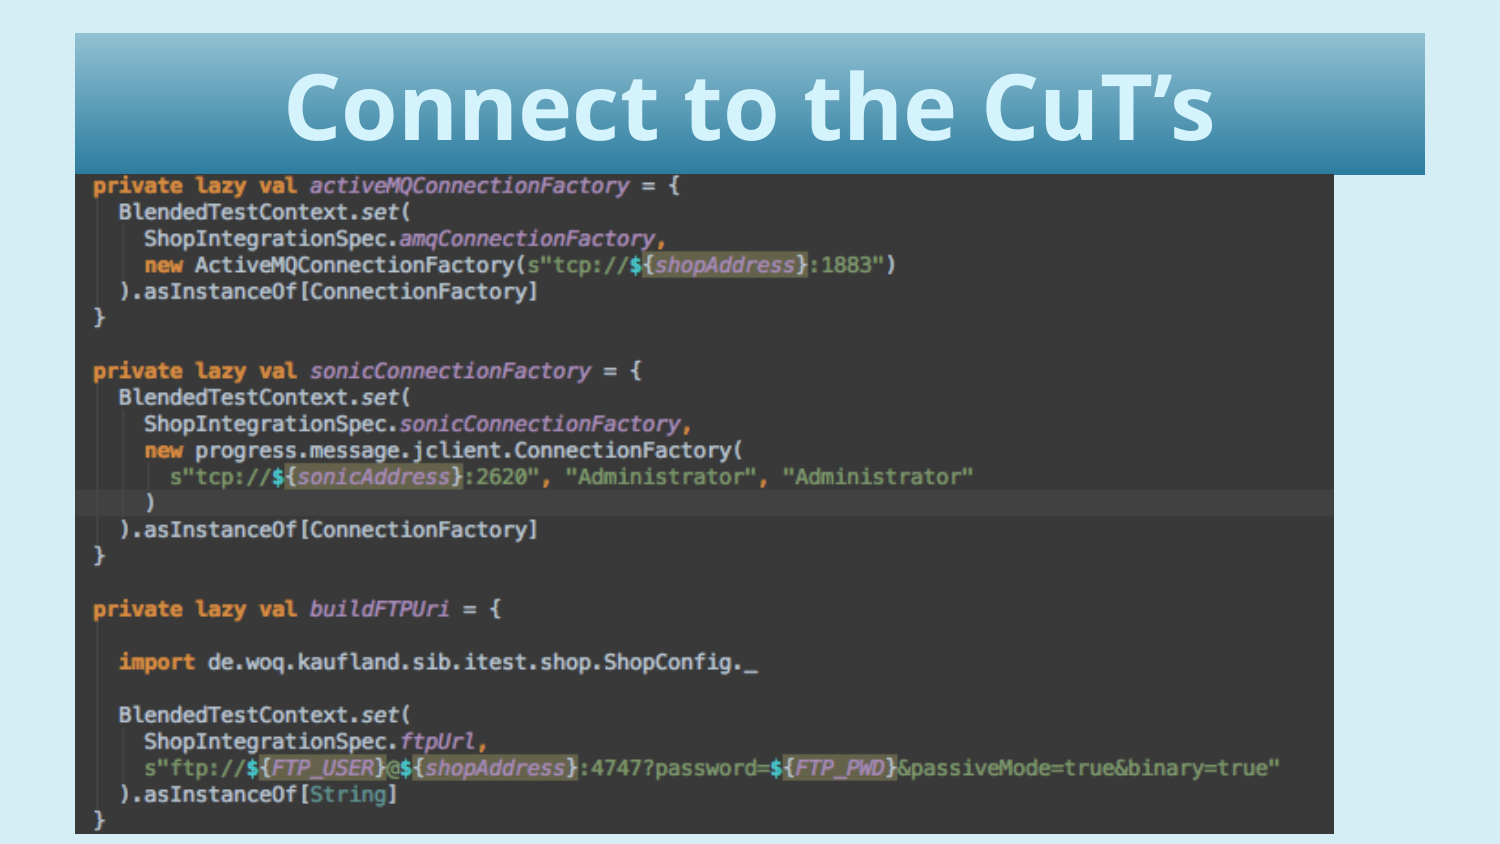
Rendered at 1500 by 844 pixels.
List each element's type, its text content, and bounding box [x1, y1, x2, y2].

picture [74, 174, 1334, 834]
title Connect to the CuT’s [75, 33, 1425, 175]
